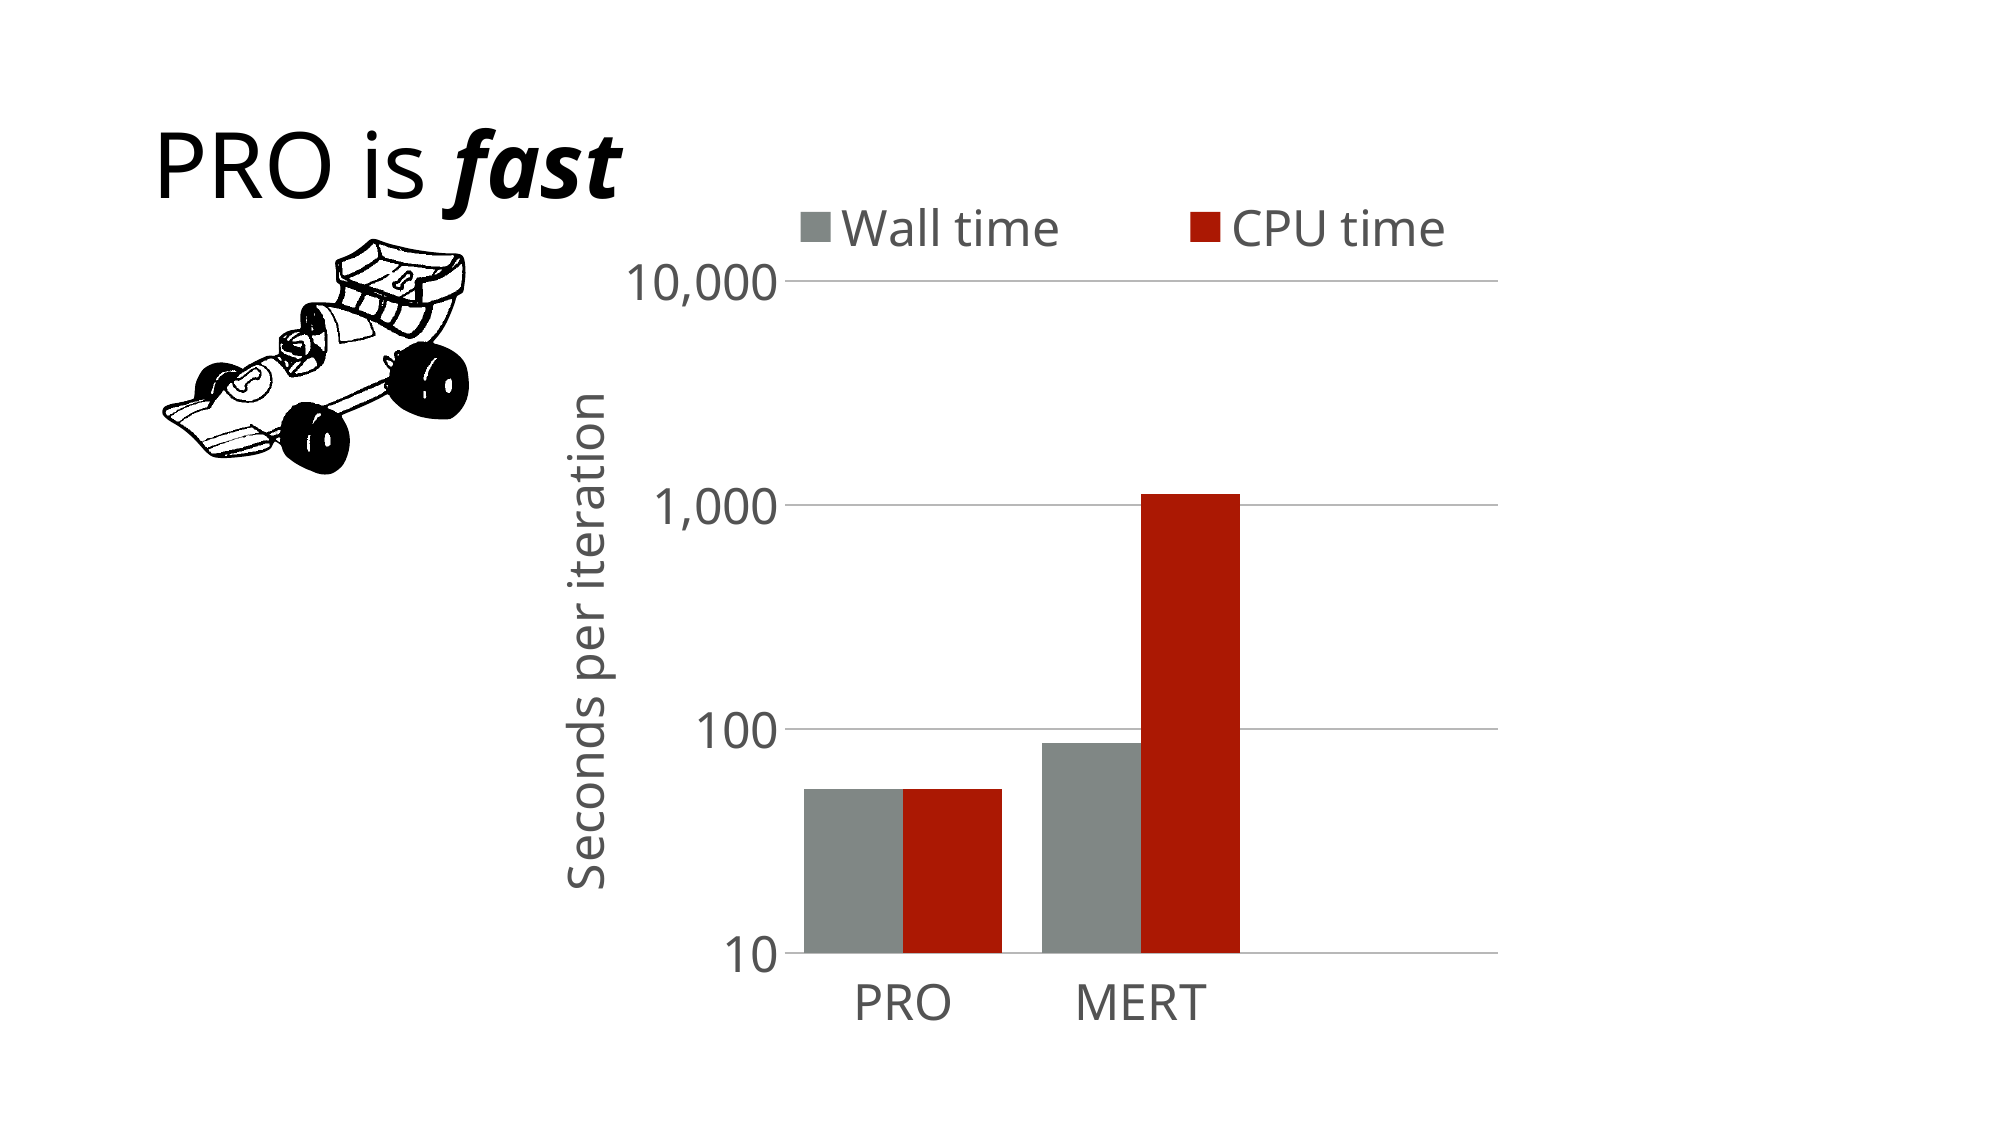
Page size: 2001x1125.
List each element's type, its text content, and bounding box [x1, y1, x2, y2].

picture [162, 238, 469, 475]
chart [535, 186, 1561, 1048]
title PRO is fast [137, 59, 1863, 278]
